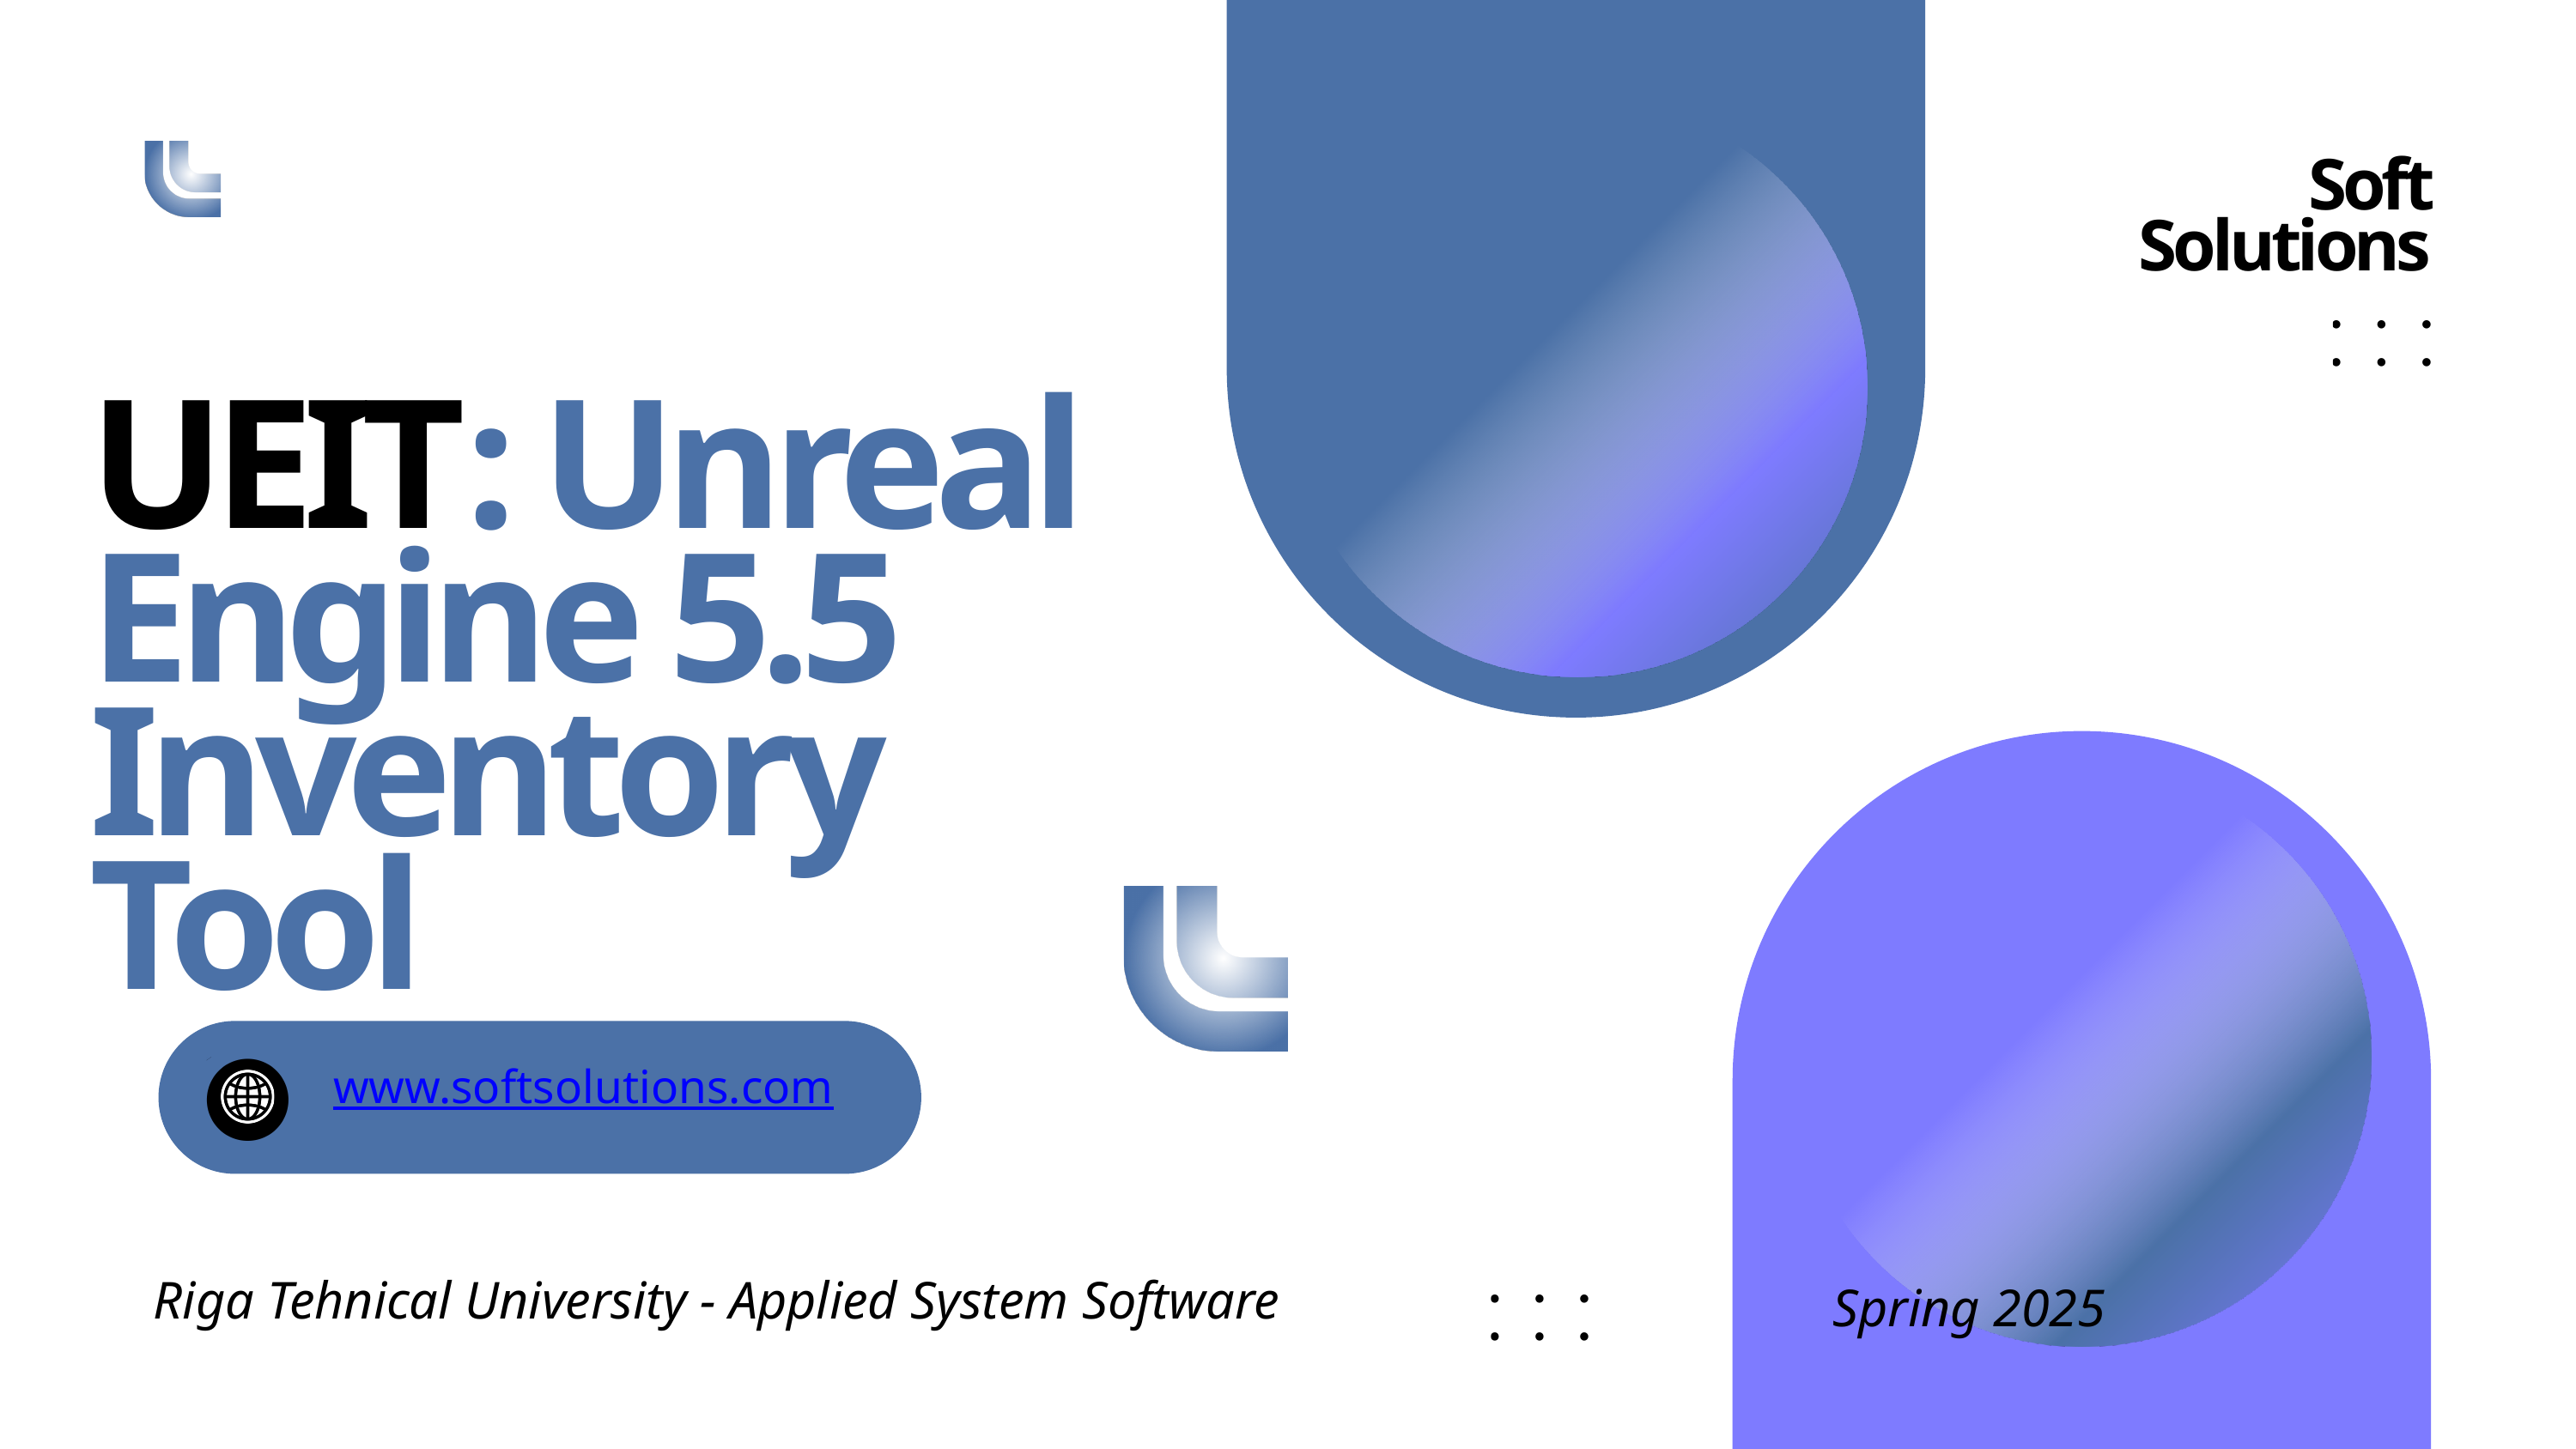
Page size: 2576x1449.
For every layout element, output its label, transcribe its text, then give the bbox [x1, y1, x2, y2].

text_box [144, 141, 222, 217]
text_box UEIT: Unreal Engine 5.5 Inventory Tool [89, 409, 1233, 1026]
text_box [158, 1021, 922, 1174]
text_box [1382, 1080, 2576, 1449]
text_box [2332, 320, 2432, 367]
text_box Riga Tehnical University - Applied System Software [153, 1285, 1348, 1330]
text_box [1123, 886, 1289, 1052]
text_box Soft Solutions [2278, 163, 2432, 285]
text_box [1791, 767, 2372, 1078]
text_box [1287, 376, 1868, 677]
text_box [877, 0, 2275, 369]
